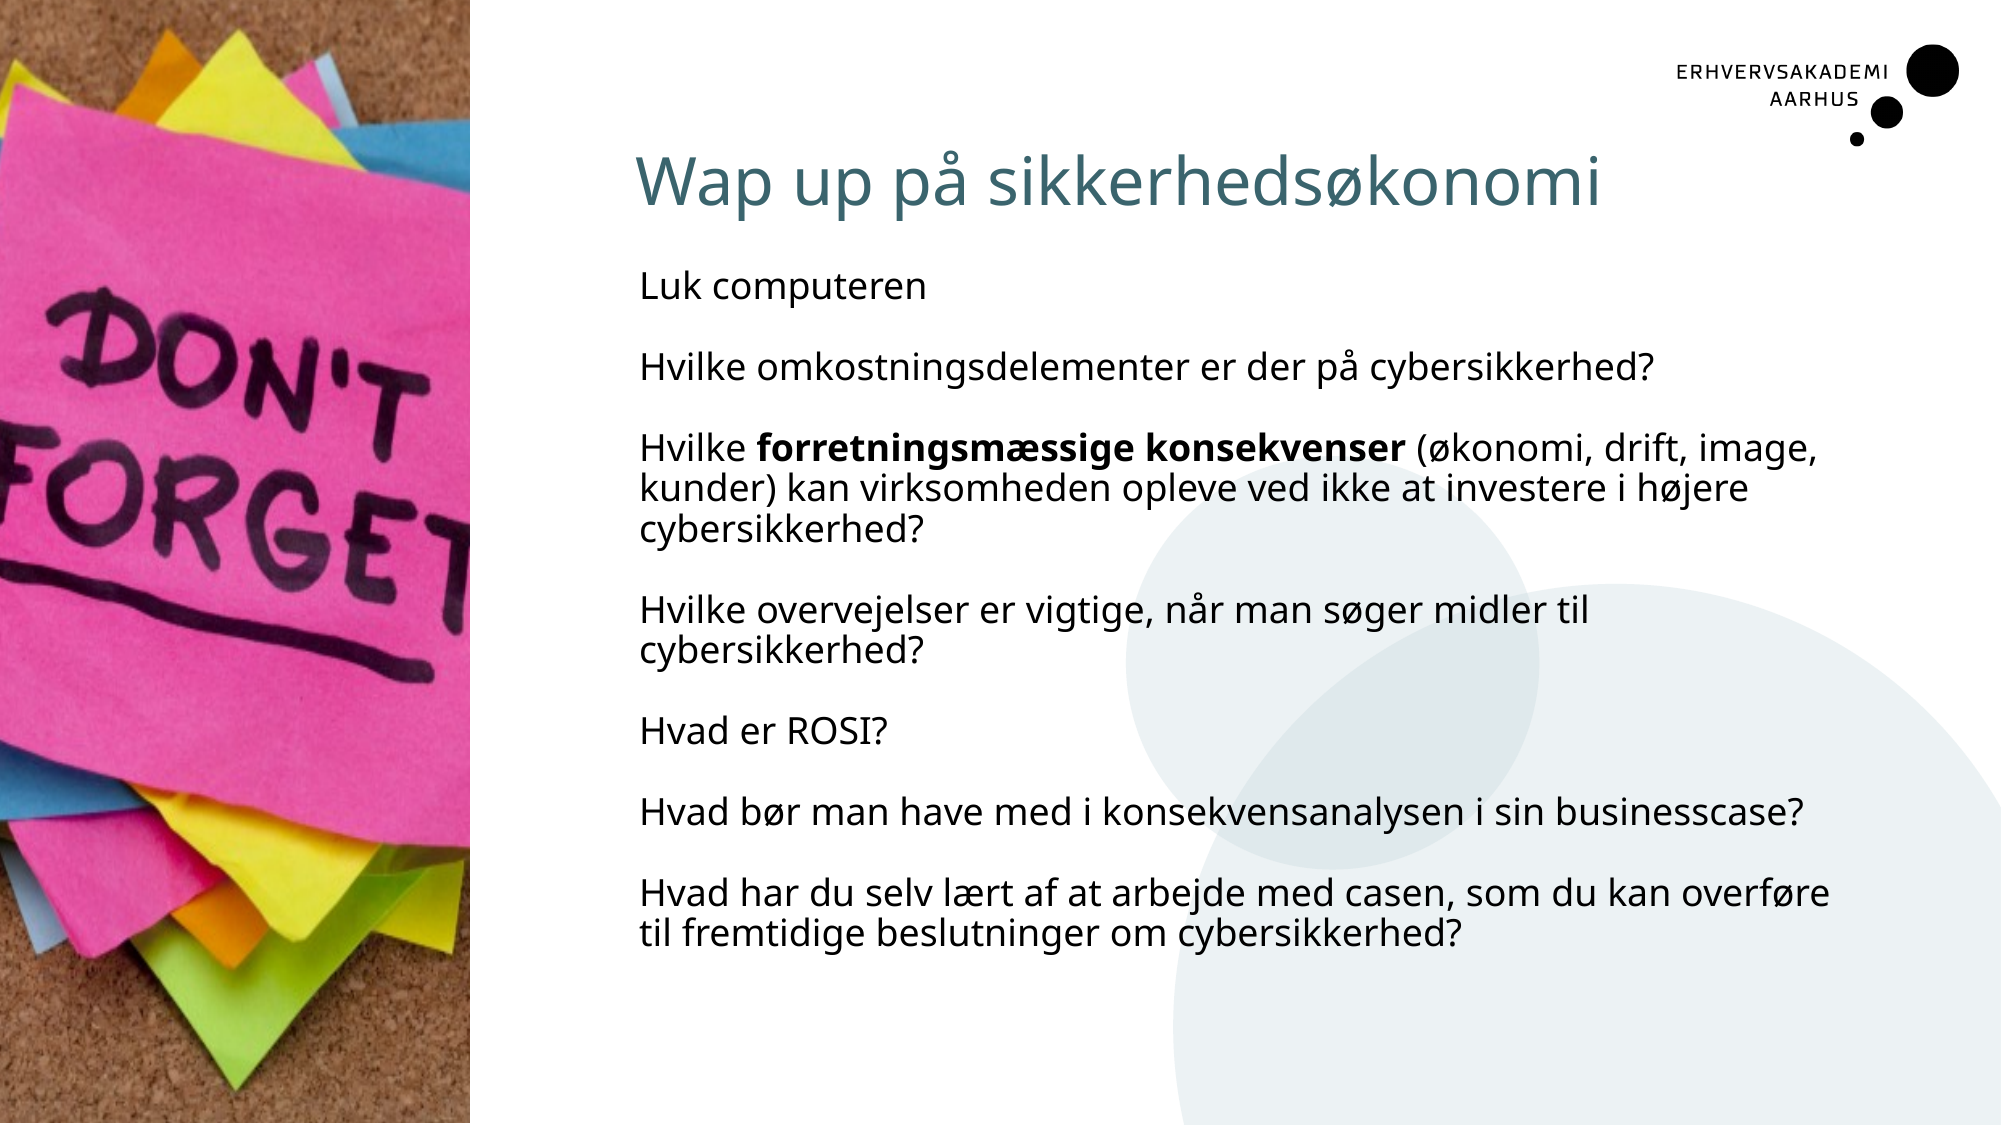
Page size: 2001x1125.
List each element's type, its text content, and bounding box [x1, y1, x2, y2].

picture [1666, 38, 1965, 108]
list Luk computeren Hvilke omkostningsdelementer er der på cybersikkerhed? Hvilke forretningsmæssige konsekvenser (økonomi, drift, image, kunder) kan virksomheden opleve ved ikke at investere i højere cybersikkerhed? Hvilke overvejelser er vigtige, når man søger midler til cybersikkerhed? Hvad er ROSI? Hvad bør man have med i konsekvensanalysen i sin businesscase? Hvad har du selv lært af at arbejde med casen, som du kan overføre til fremtidige beslutninger om cybersikkerhed? [624, 259, 1866, 982]
picture [0, 0, 470, 1124]
title Wap up på sikkerhedsøkonomi [621, 108, 2000, 260]
